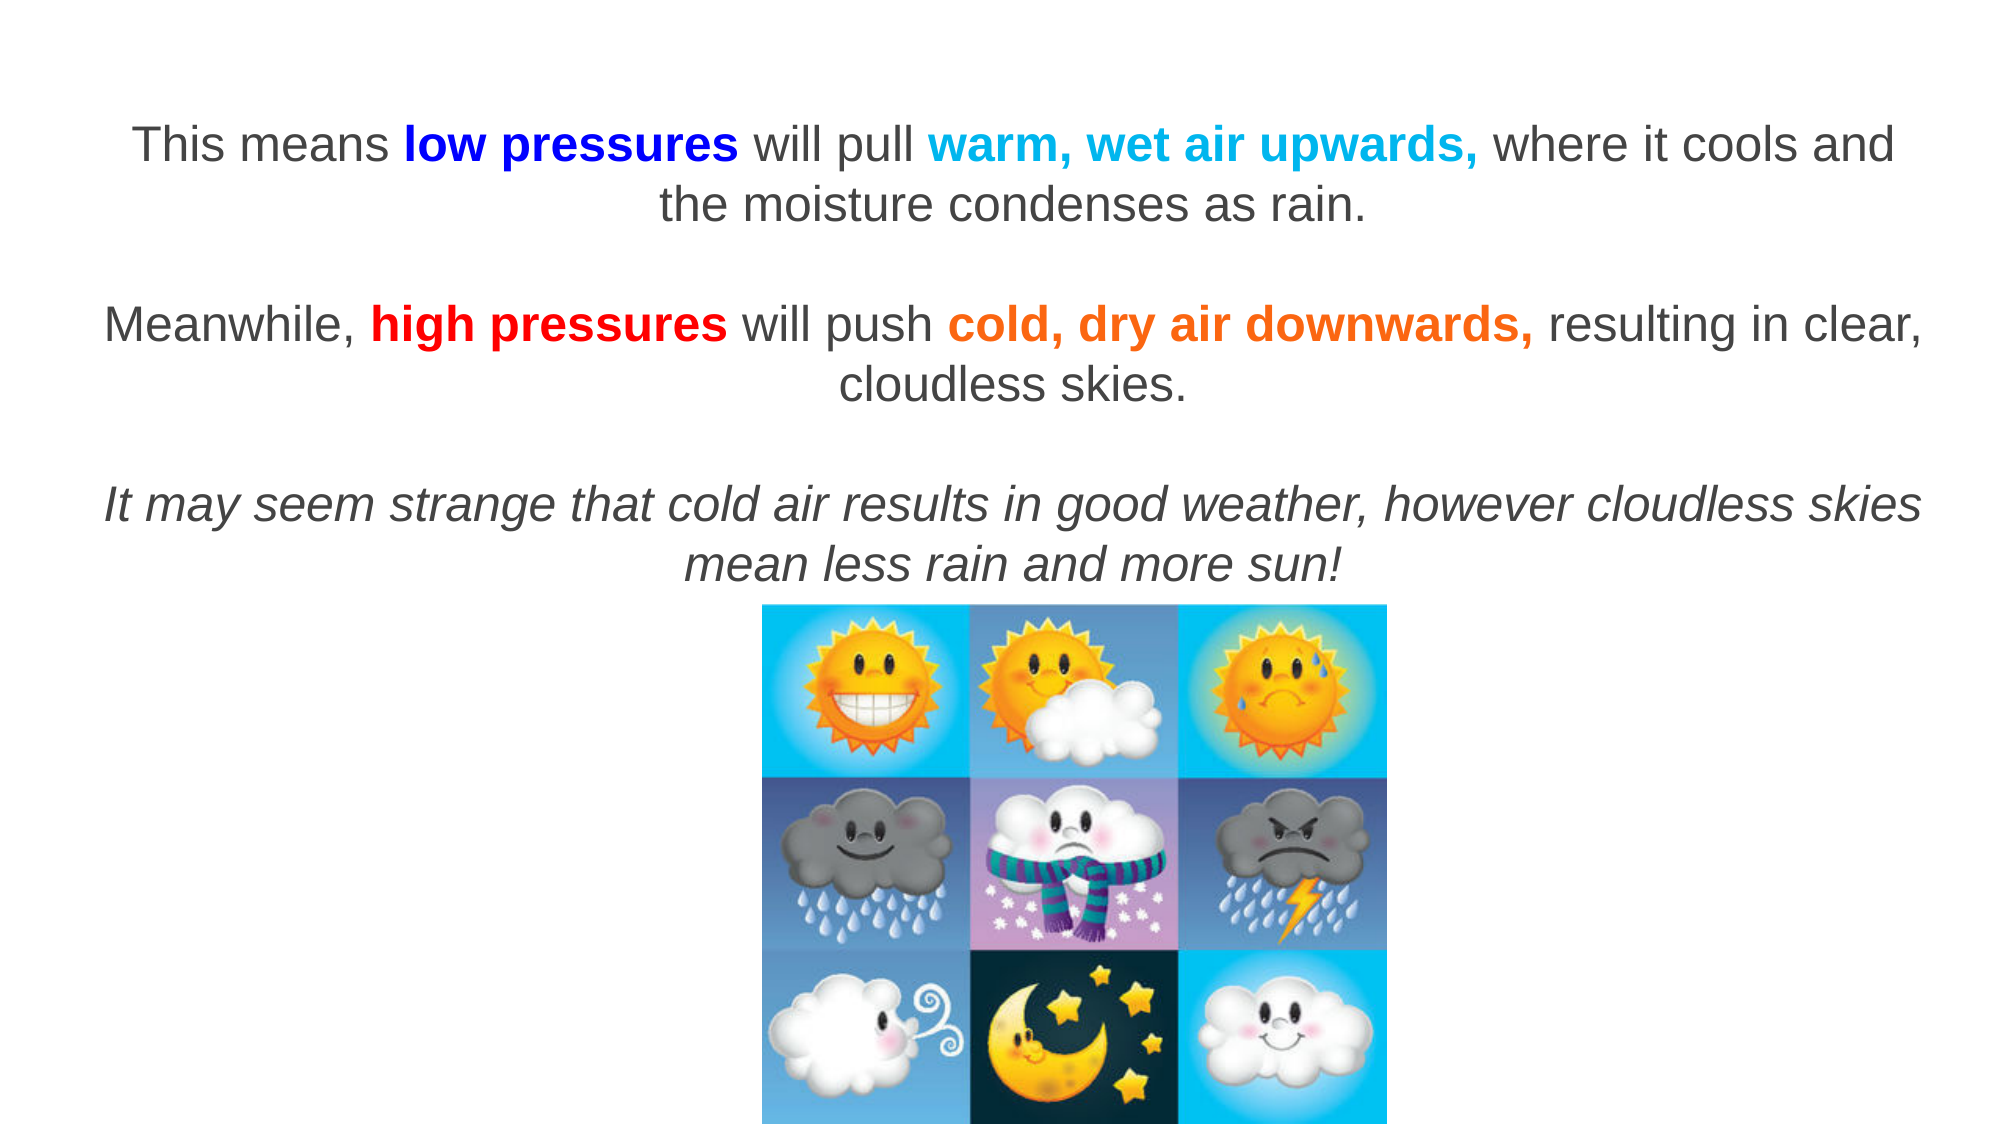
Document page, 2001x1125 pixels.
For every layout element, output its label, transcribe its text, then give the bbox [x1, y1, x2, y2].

picture [762, 604, 1387, 1124]
text_box This means low pressures will pull warm, wet air upwards, where it cools and the moisture condenses as rain. Meanwhile, high pressures will push cold, dry air downwards, resulting in clear, cloudless skies. It may seem strange that cold air results in good weather, however cloudless skies mean less rain and more sun! [87, 104, 1940, 600]
